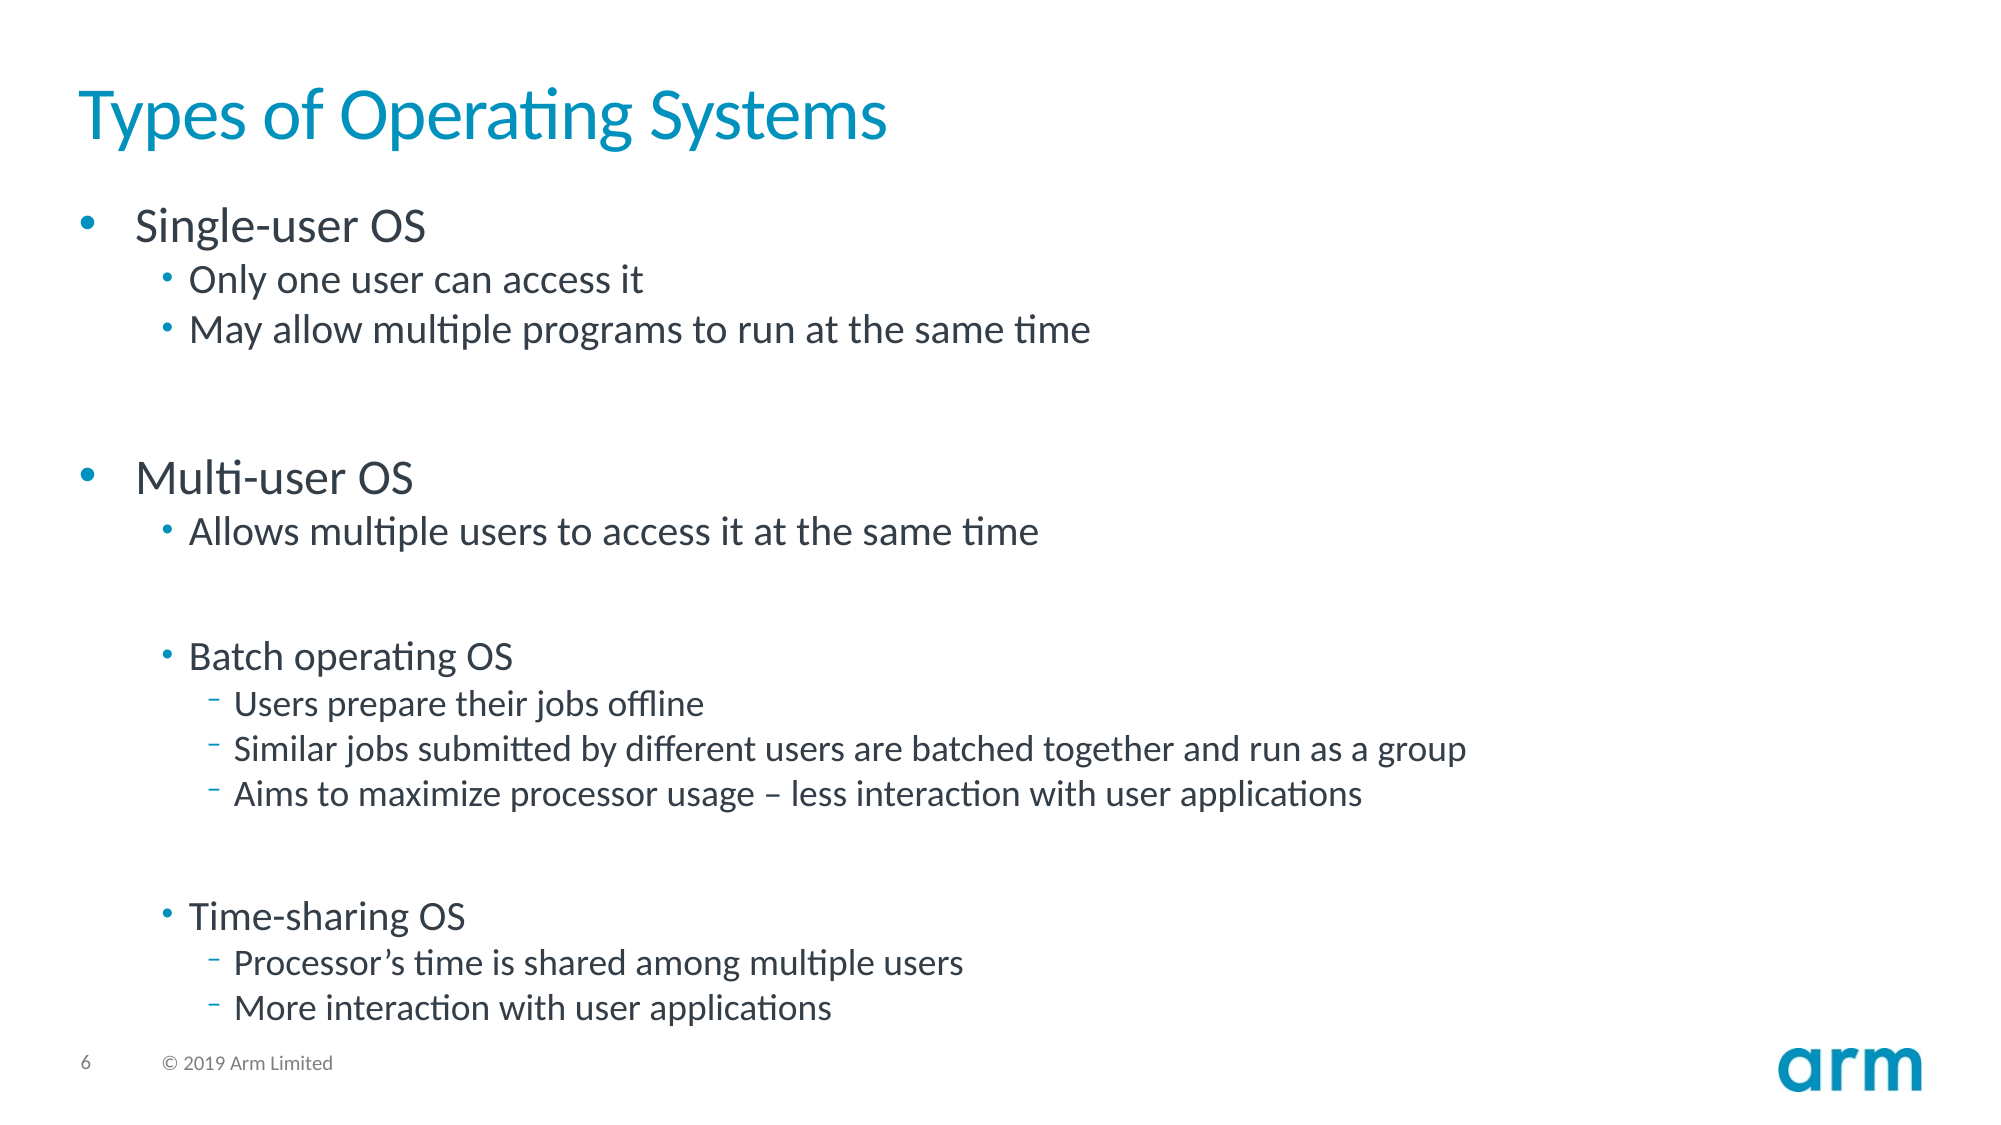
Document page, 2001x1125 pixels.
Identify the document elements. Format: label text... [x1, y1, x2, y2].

picture [1889, 1048, 1903, 1053]
picture [1788, 1056, 1812, 1083]
list Single-user OS Only one user can access it May allow multiple programs to run at the same time Multi-user OS Allows multiple users to access it at the same time Batch operating OS Users prepare their jobs offline Similar jobs submitted by different users are batched together and run as a group Aims to maximize processor usage – less interaction with user applications Time-sharing OS Processor’s time is shared among multiple users More interaction with user applications [78, 192, 1922, 1004]
title Types of Operating Systems [78, 78, 1922, 186]
picture [1803, 1048, 1922, 1092]
picture [1778, 1072, 1794, 1092]
picture [1778, 1048, 1794, 1067]
picture [1911, 1048, 1922, 1062]
